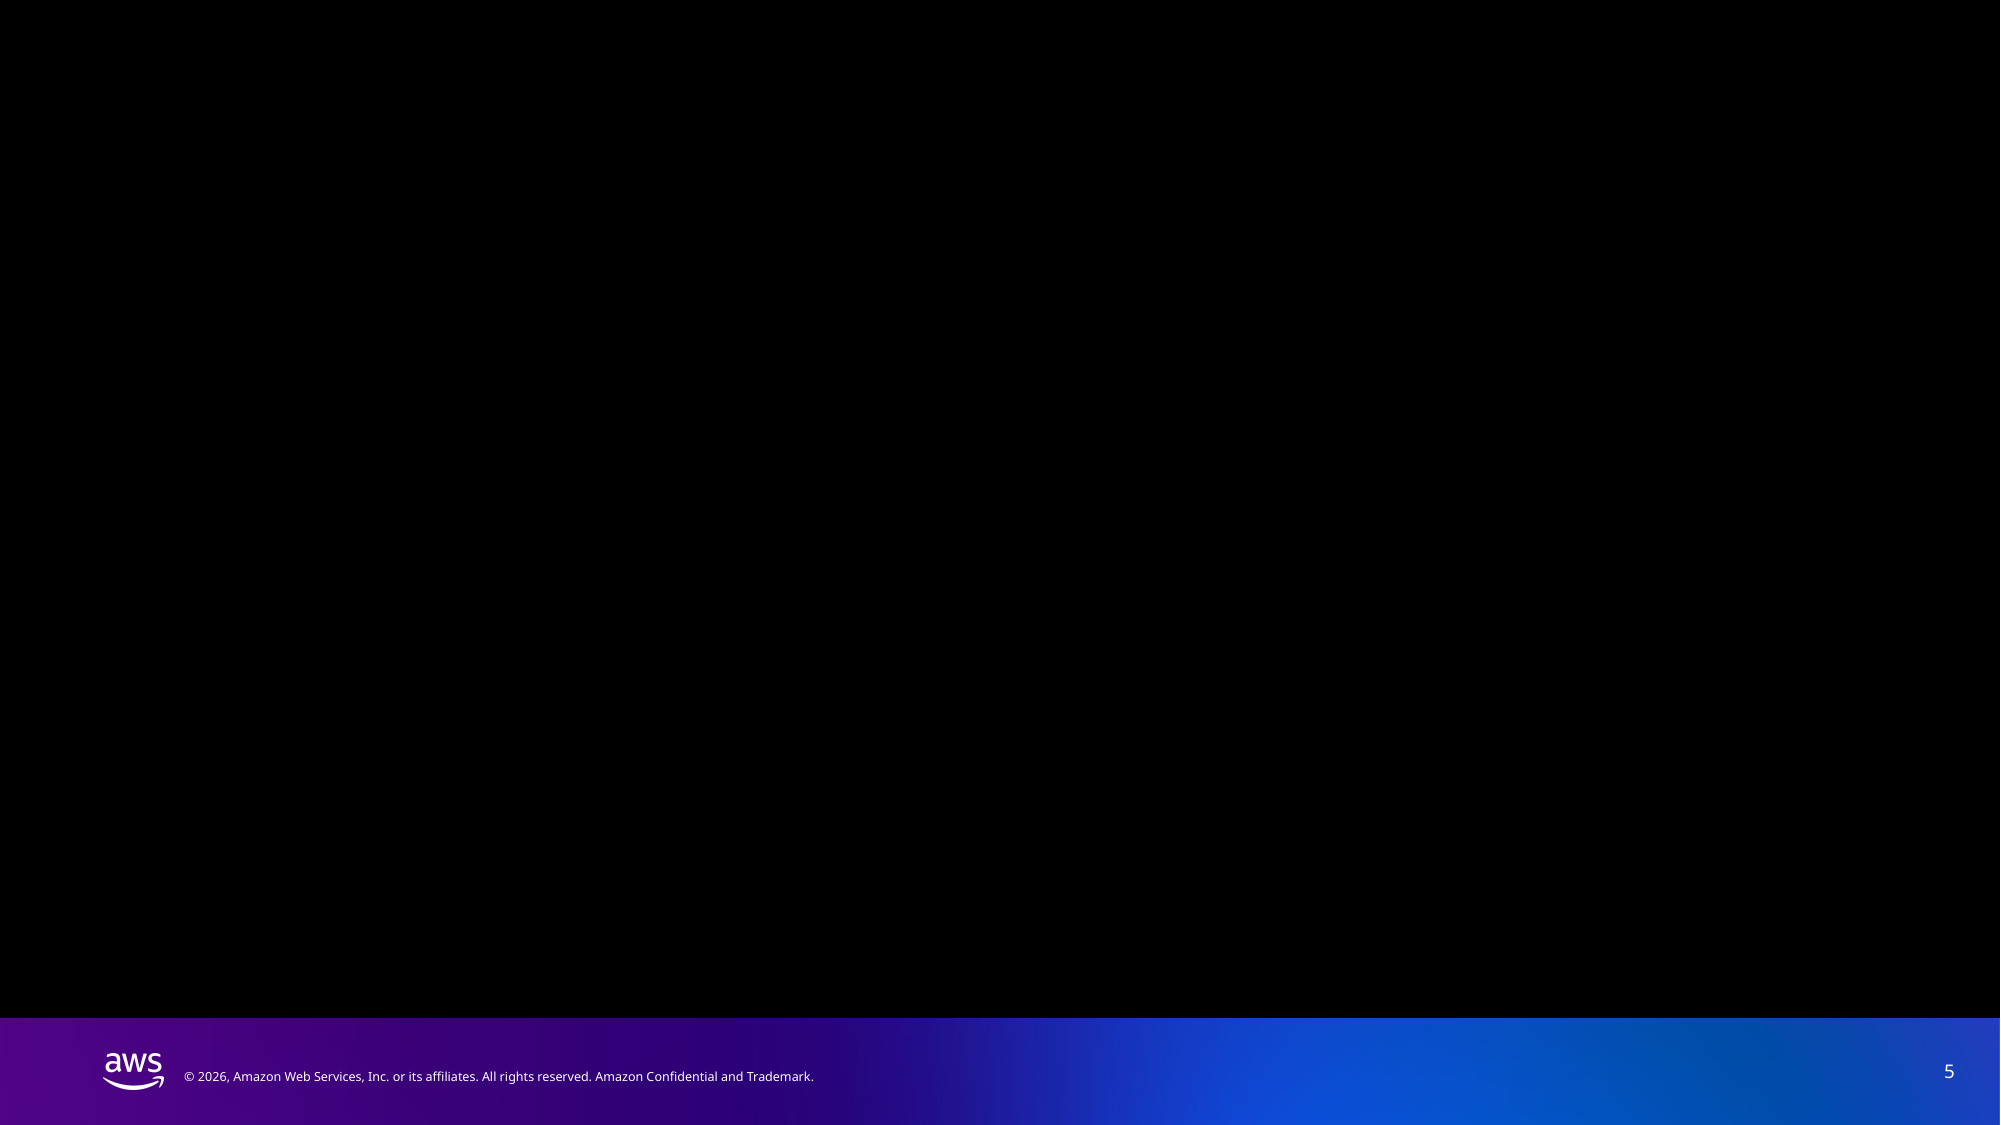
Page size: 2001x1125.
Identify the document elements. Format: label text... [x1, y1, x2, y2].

picture [0, 1018, 2000, 1125]
slide_number 5 [1519, 1042, 1970, 1103]
